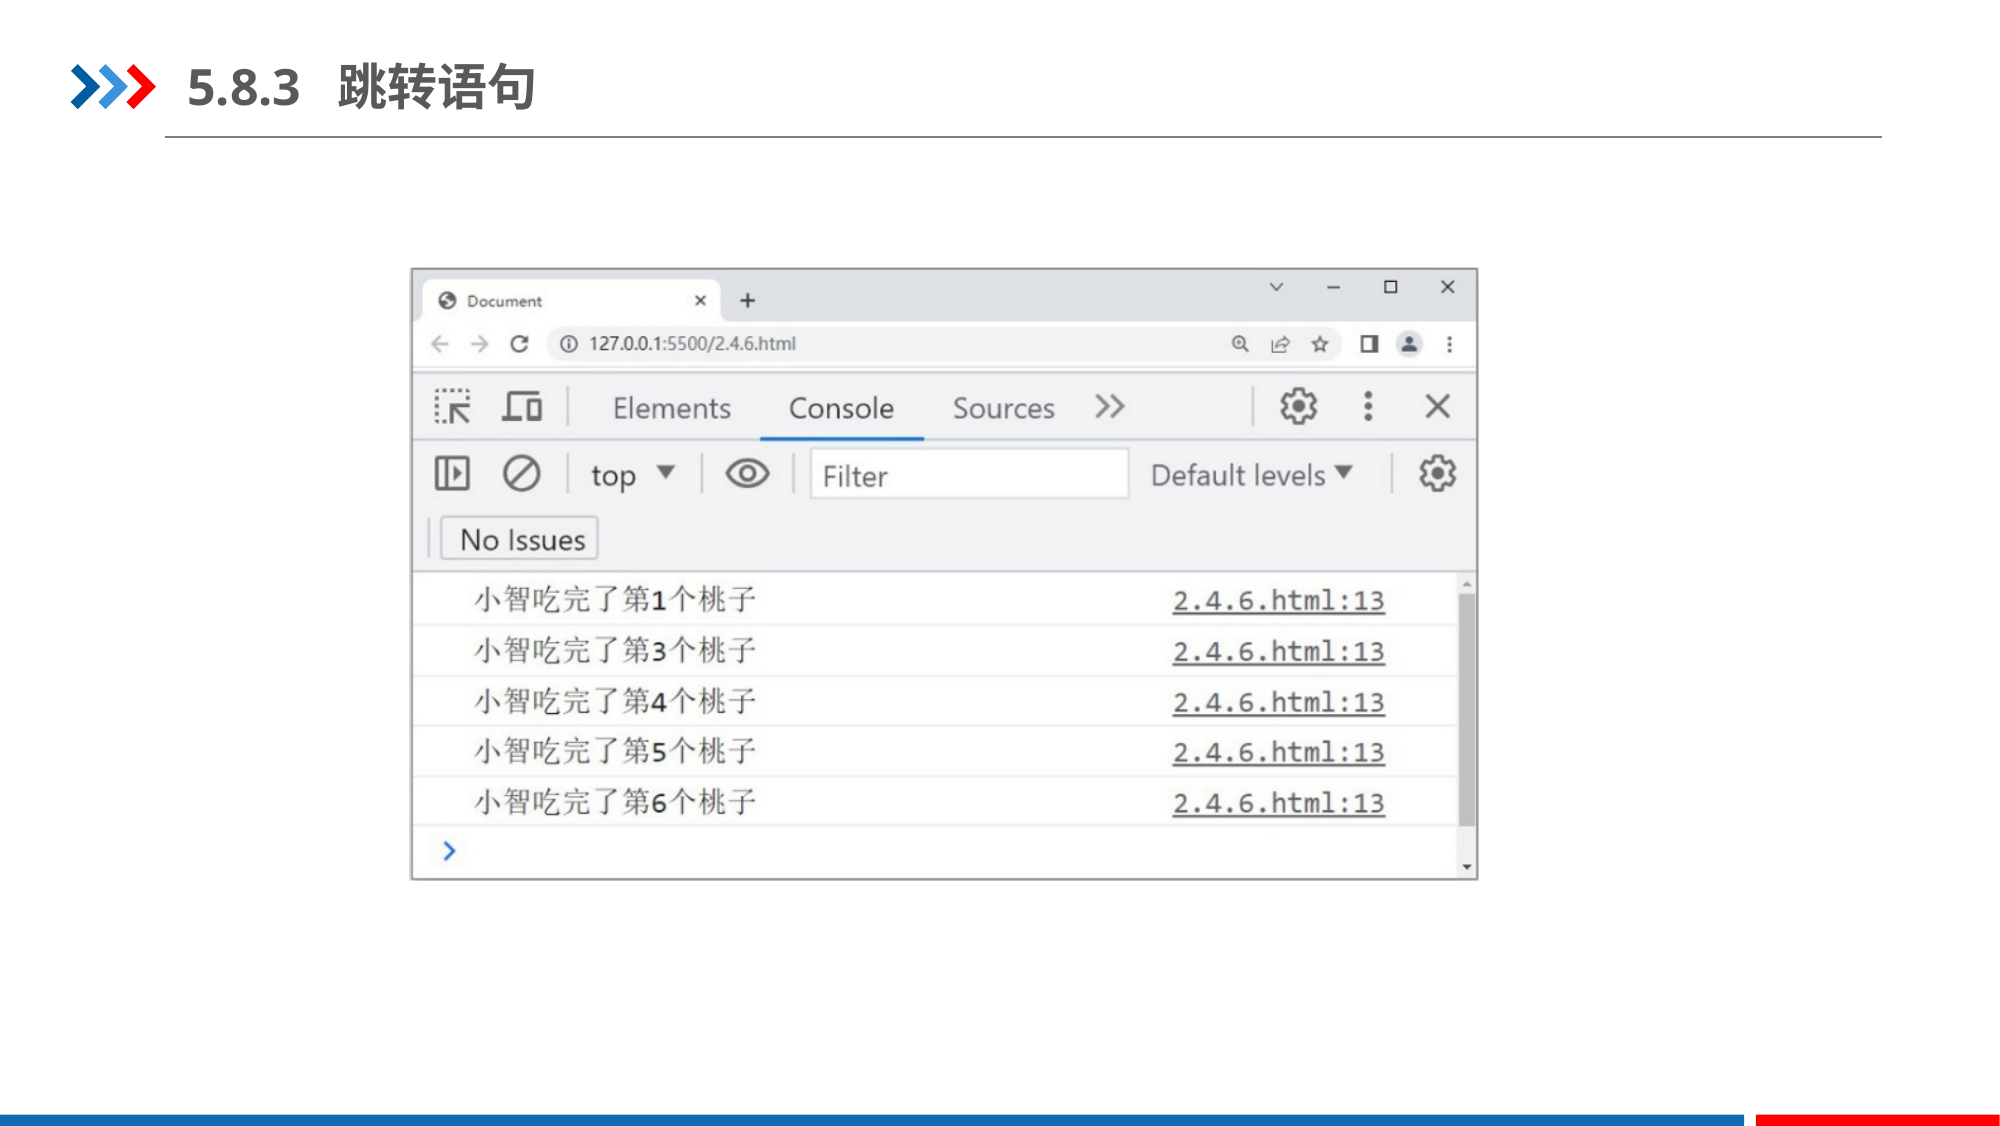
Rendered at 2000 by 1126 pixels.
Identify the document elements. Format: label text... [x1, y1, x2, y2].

text_box 5.8.3 跳转语句 [187, 43, 918, 127]
picture [408, 267, 1479, 882]
